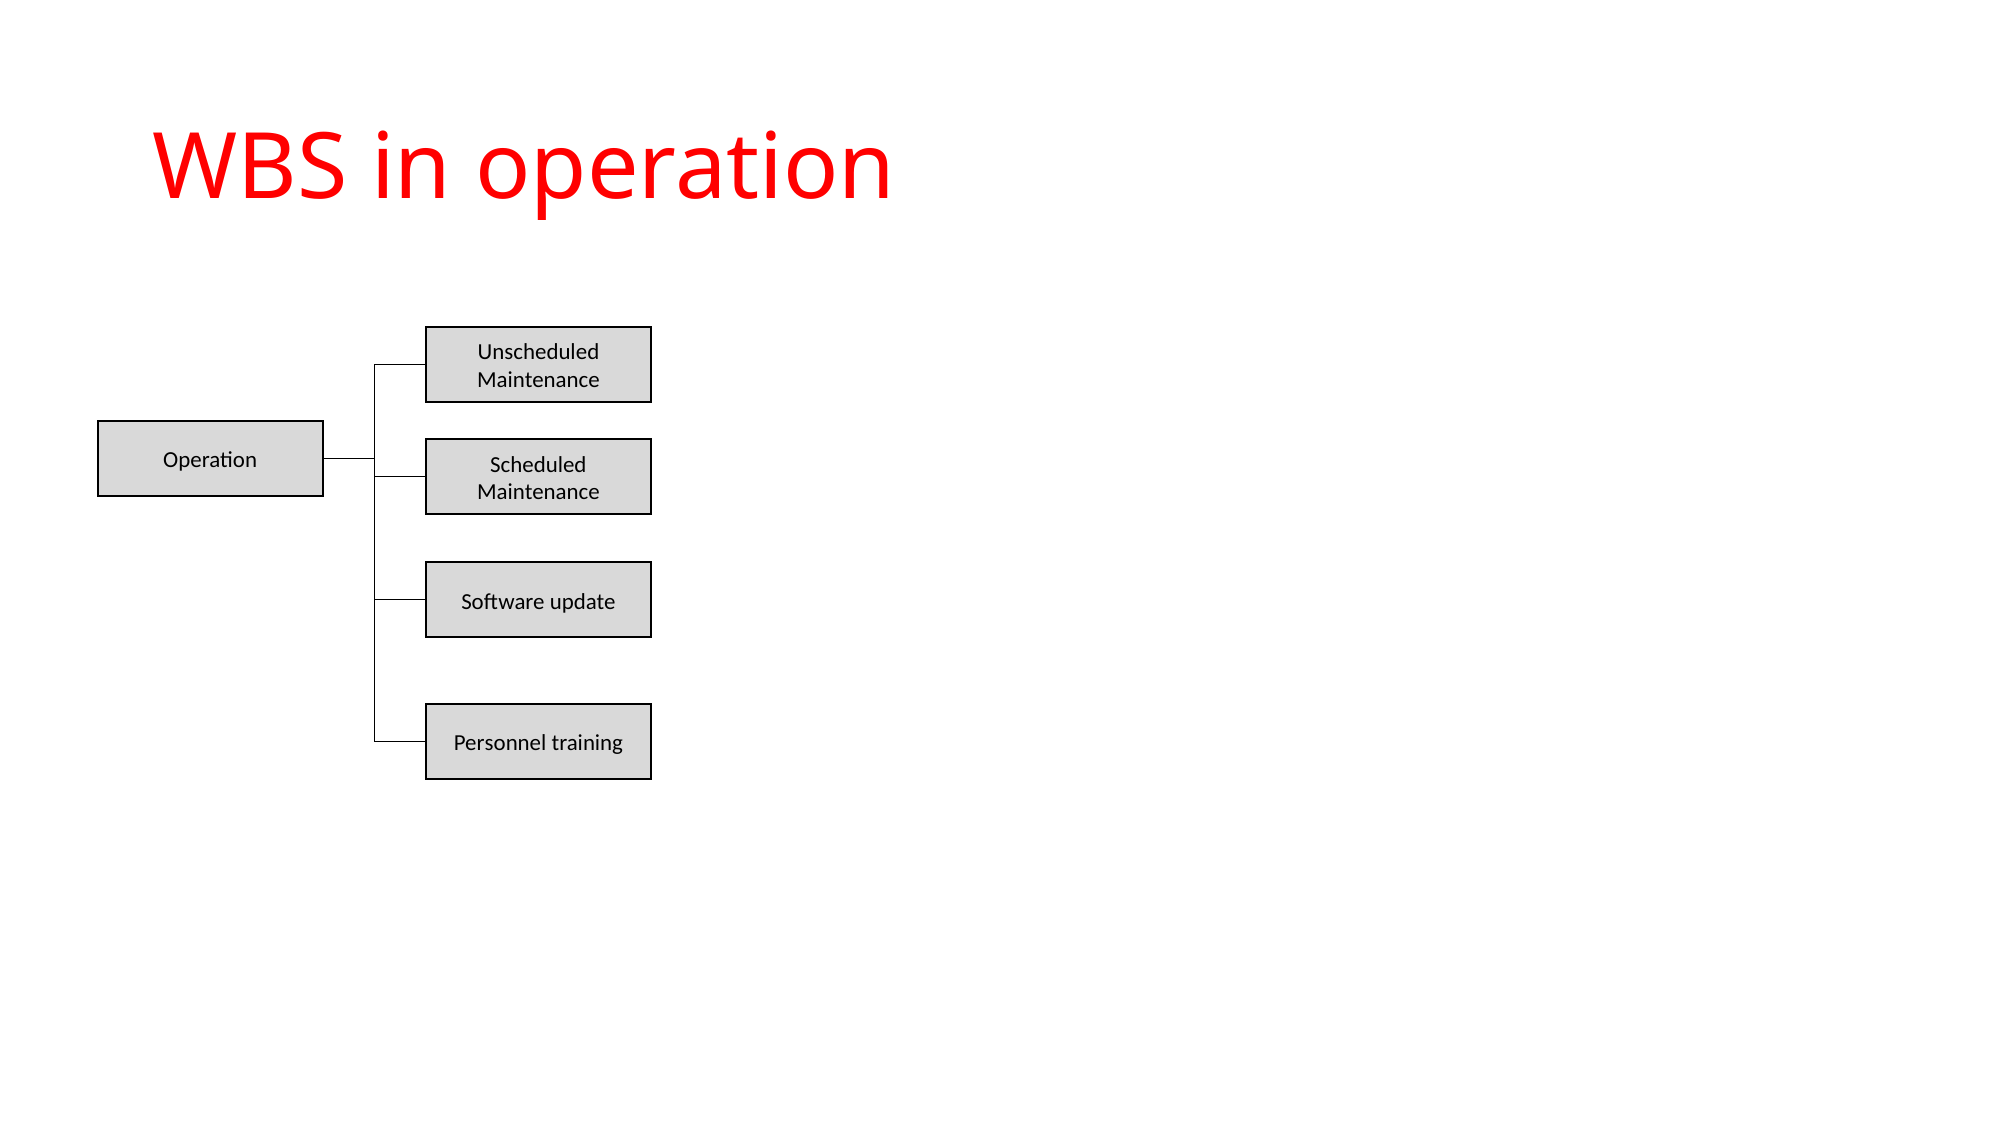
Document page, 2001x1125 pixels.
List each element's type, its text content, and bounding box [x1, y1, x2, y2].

text_box Software update [426, 561, 652, 638]
text_box Operation [97, 420, 322, 497]
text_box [322, 364, 426, 458]
text_box Personnel training [425, 703, 652, 780]
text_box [322, 458, 426, 742]
text_box Scheduled Maintenance [426, 438, 652, 515]
text_box Unscheduled Maintenance [425, 326, 652, 403]
title WBS in operation [137, 59, 1863, 278]
